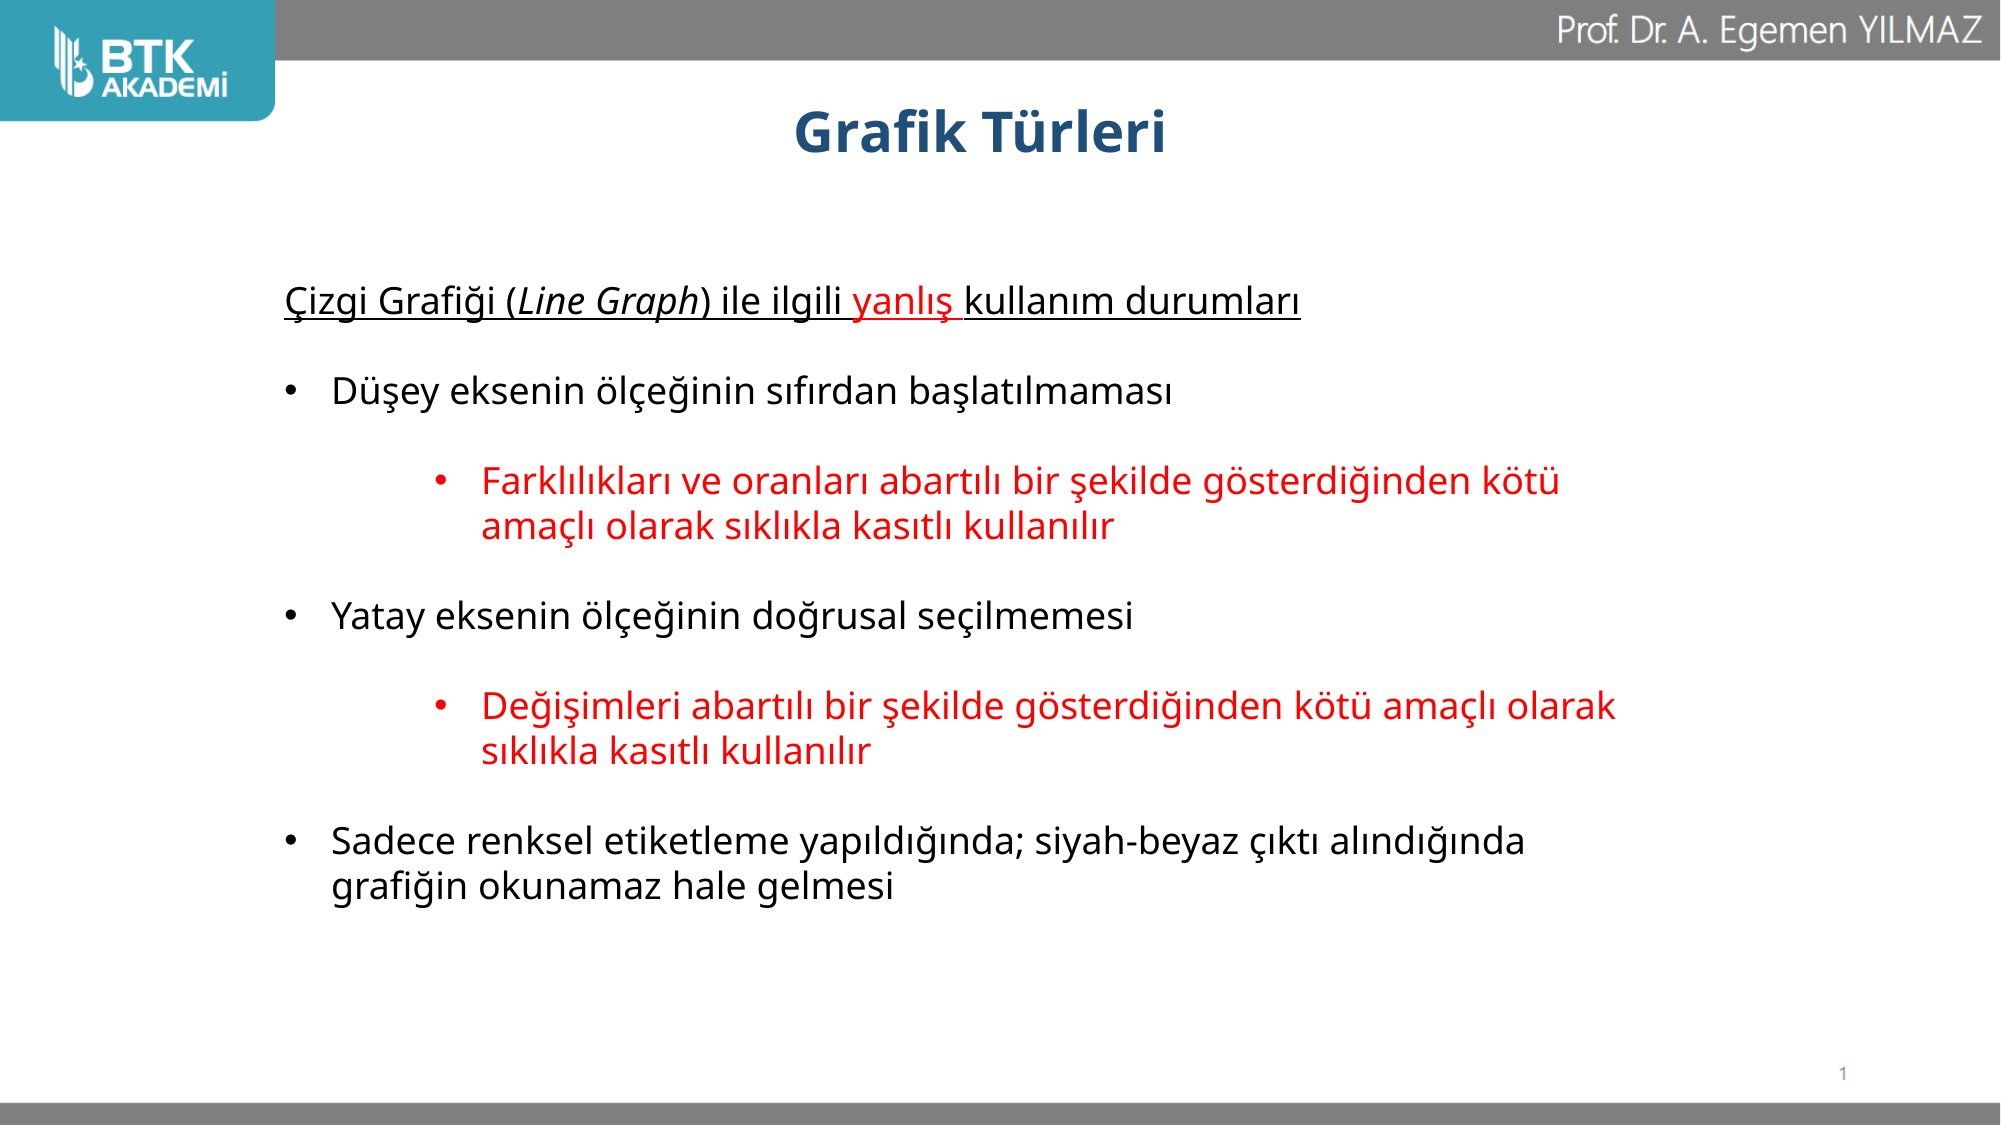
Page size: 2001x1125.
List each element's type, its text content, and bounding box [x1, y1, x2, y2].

slide_number 49 [1325, 1042, 1863, 1103]
text_box Çizgi Grafiği (Line Graph) ile ilgili yanlış kullanım durumları Düşey eksenin ölçeğinin sıfırdan başlatılmaması Farklılıkları ve oranları abartılı bir şekilde gösterdiğinden kötü amaçlı olarak sıklıkla kasıtlı kullanılır Yatay eksenin ölçeğinin doğrusal seçilmemesi Değişimleri abartılı bir şekilde gösterdiğinden kötü amaçlı olarak sıklıkla kasıtlı kullanılır Sadece renksel etiketleme yapıldığında; siyah-beyaz çıktı alındığında grafiğin okunamaz hale gelmesi [269, 269, 1671, 556]
title Grafik Türleri [99, 0, 1863, 172]
picture [0, 0, 2001, 1125]
